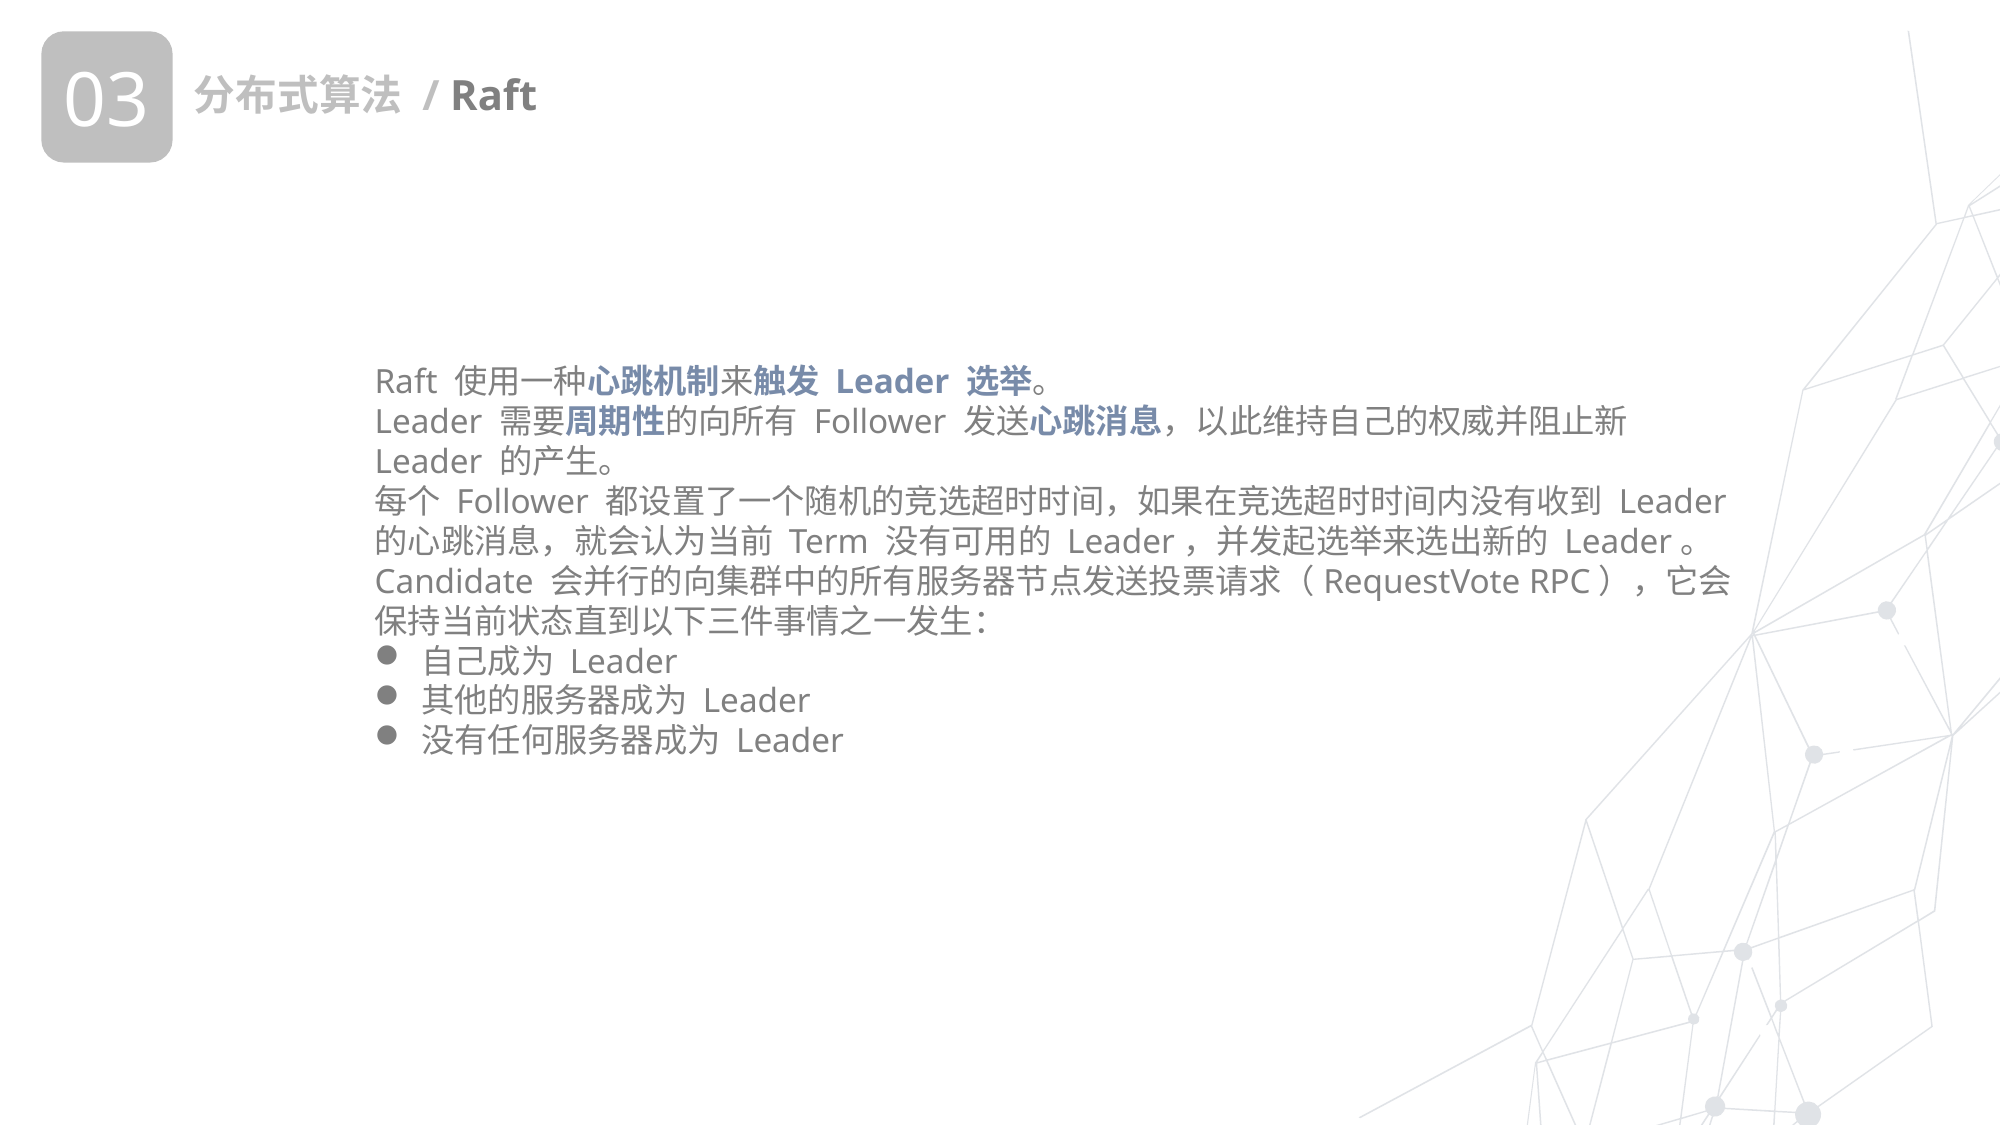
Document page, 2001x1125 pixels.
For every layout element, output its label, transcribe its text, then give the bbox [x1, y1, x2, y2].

text_box [1358, 30, 2000, 1125]
text_box Raft 使用一种心跳机制来触发 Leader 选举。 Leader 需要周期性的向所有 Follower 发送心跳消息，以此维持自己的权威并阻止新 Leader 的产生。 每个 Follower 都设置了一个随机的竞选超时时间，如果在竞选超时时间内没有收到 Leader 的心跳消息，就会认为当前 Term 没有可用的 Leader，并发起选举来选出新的 Leader。 Candidate 会并行的向集群中的所有服务器节点发送投票请求（RequestVote RPC），它会保持当前状态直到以下三件事情之一发生： 自己成为 Leader 其他的服务器成为 Leader 没有任何服务器成为 Leader [359, 352, 1753, 767]
text_box 分布式算法 / Raft [194, 35, 1146, 138]
text_box 03 [41, 31, 173, 163]
